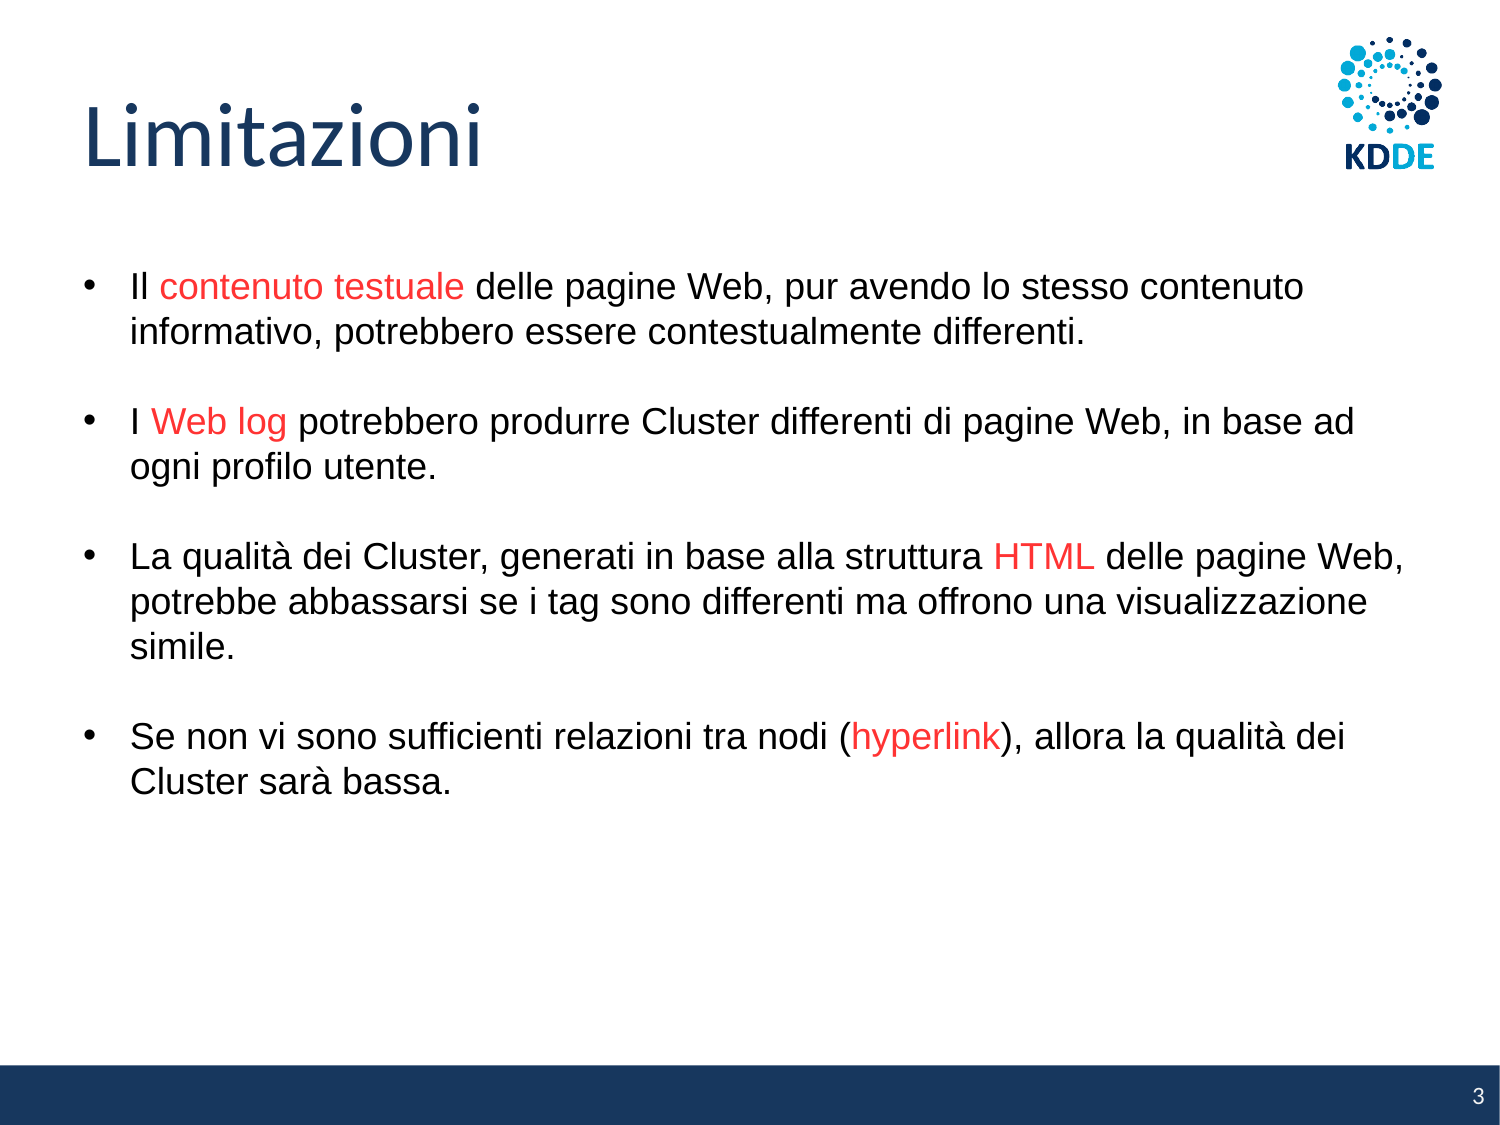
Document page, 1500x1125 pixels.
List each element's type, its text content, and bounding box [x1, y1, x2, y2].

picture [1337, 36, 1443, 171]
text_box Limitazioni [68, 36, 1252, 223]
text_box 3 [1149, 1065, 1500, 1125]
text_box Il contenuto testuale delle pagine Web, pur avendo lo stesso contenuto informativo, potrebbero essere contestualmente differenti. I Web log potrebbero produrre Cluster differenti di pagine Web, in base ad ogni profilo utente. La qualità dei Cluster, generati in base alla struttura HTML delle pagine Web, potrebbe abbassarsi se i tag sono differenti ma offrono una visualizzazione simile. Se non vi sono sufficienti relazioni tra nodi (hyperlink), allora la qualità dei Cluster sarà bassa. [68, 254, 1429, 947]
